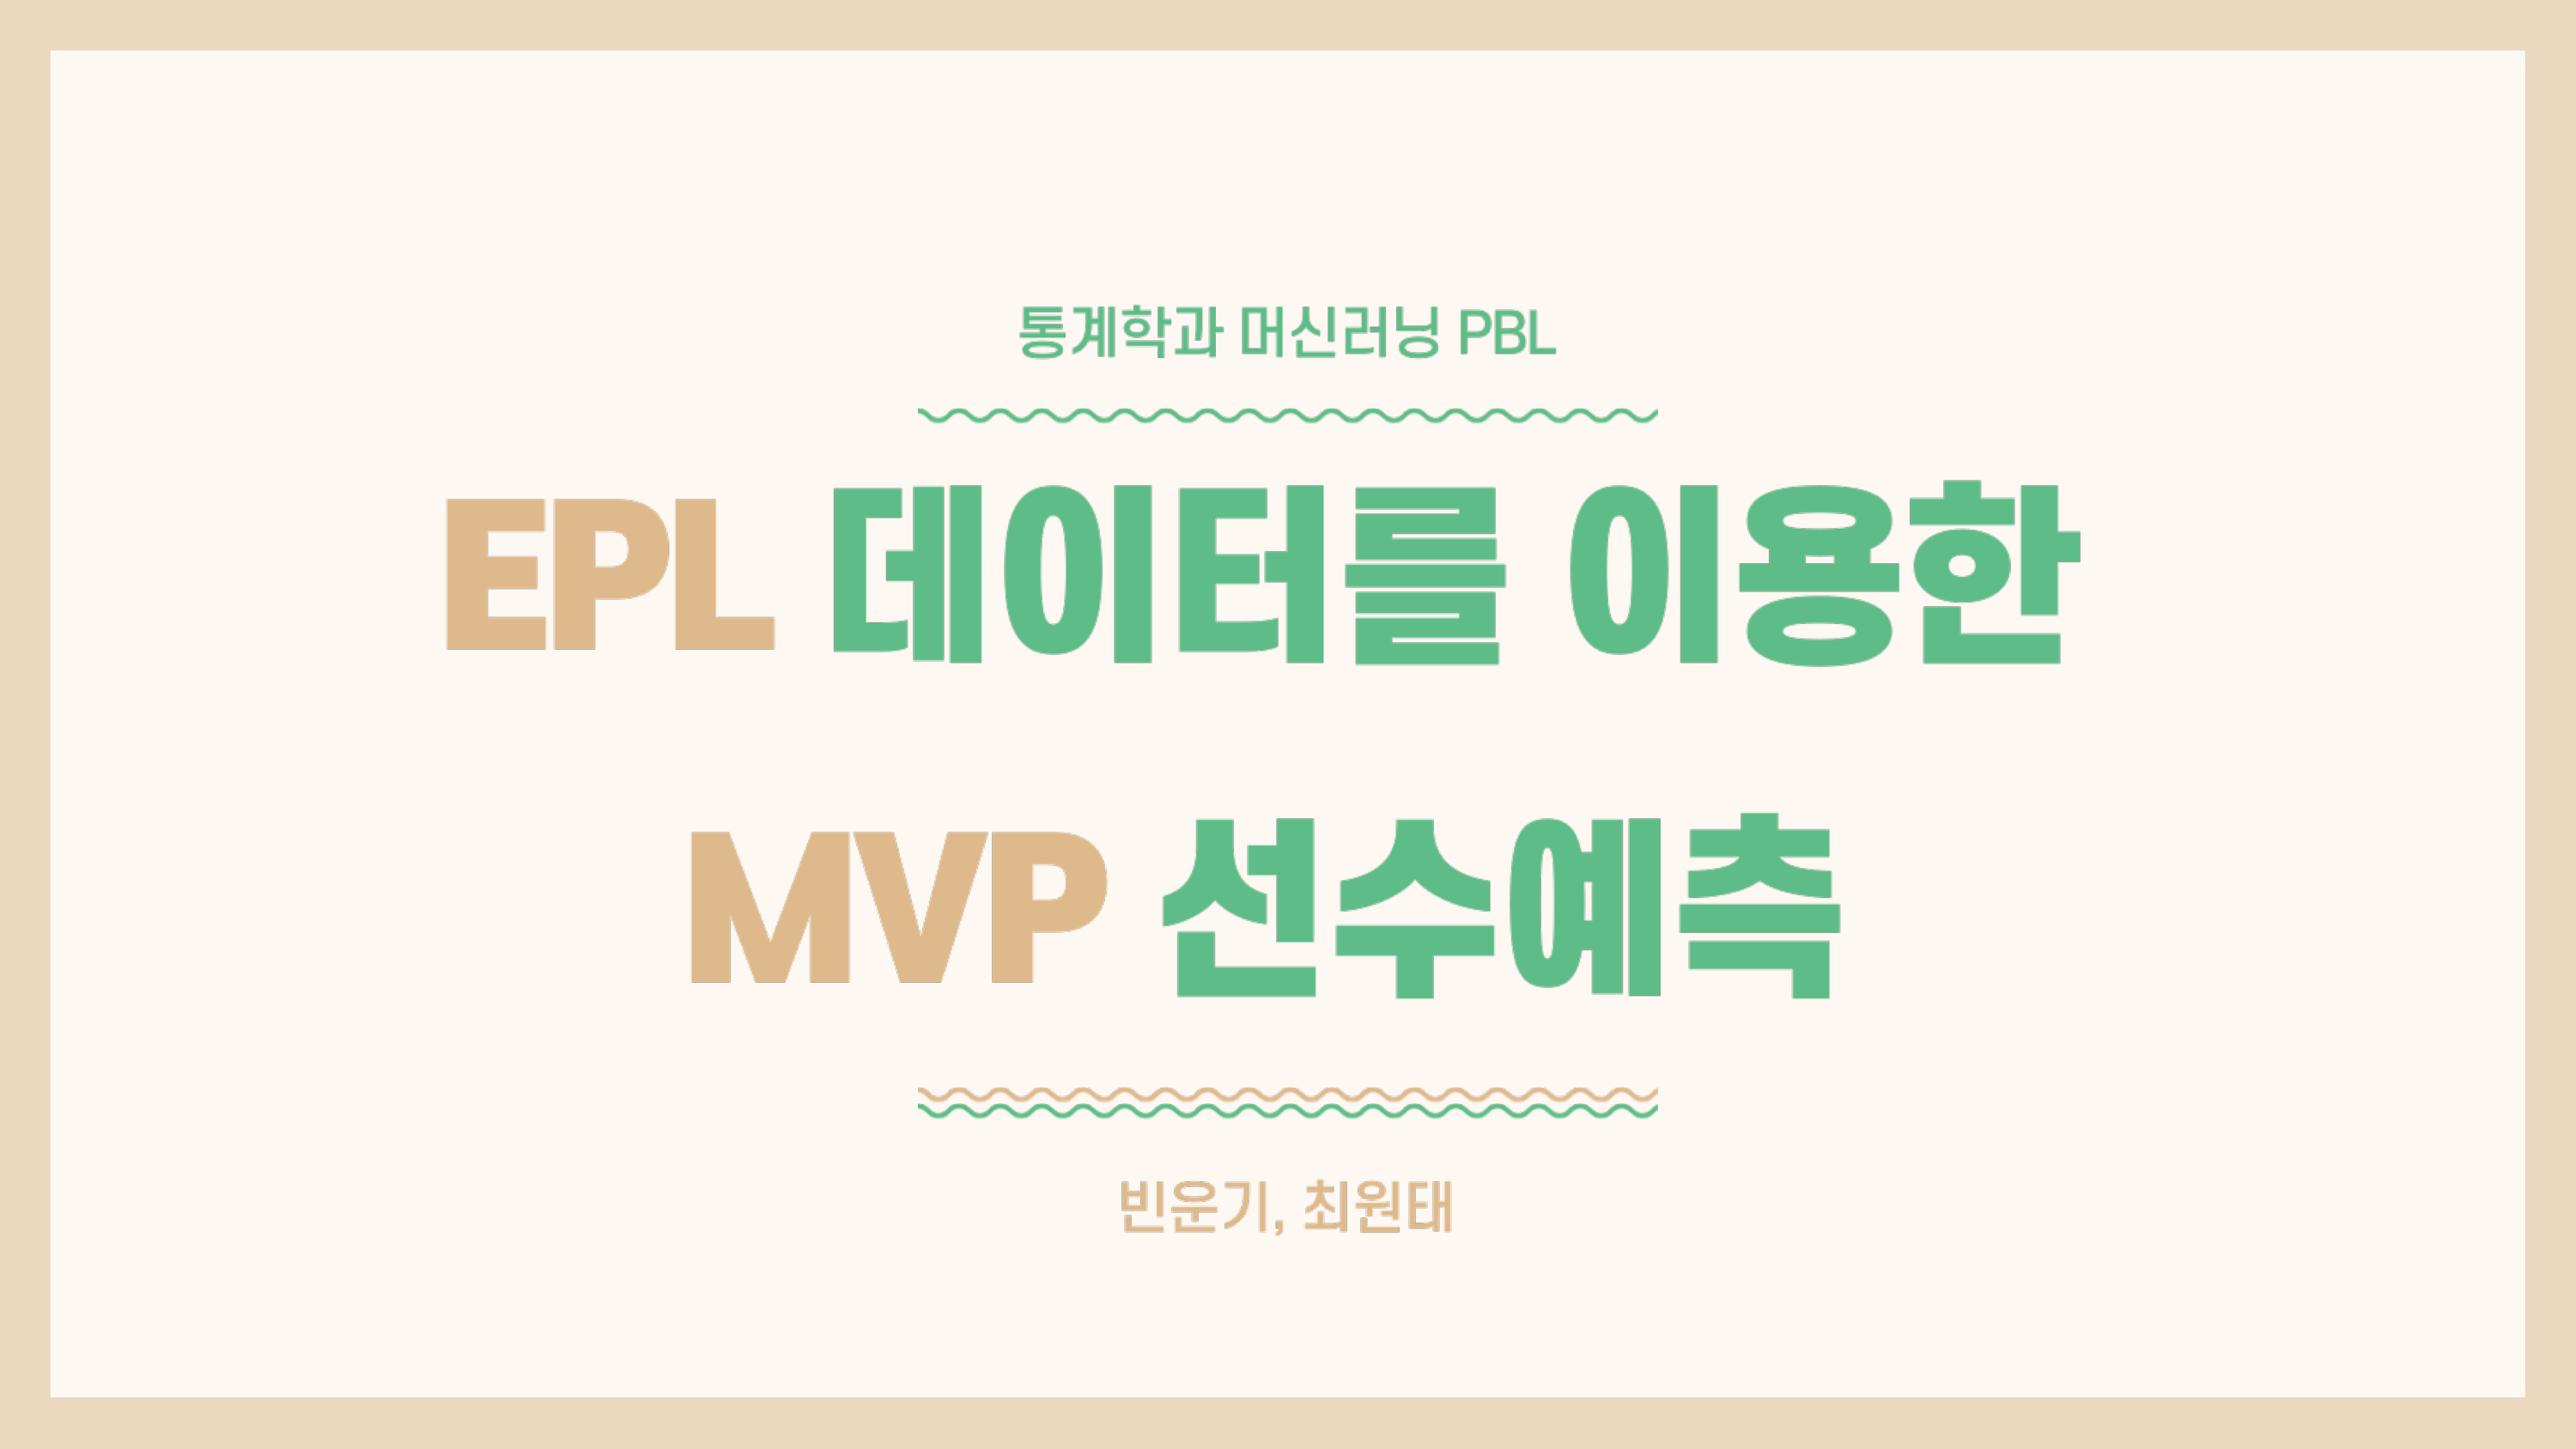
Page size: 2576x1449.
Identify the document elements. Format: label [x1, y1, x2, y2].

picture [810, 1159, 1479, 1261]
picture [810, 284, 1583, 396]
text_box [918, 1087, 1658, 1102]
text_box [918, 1103, 1658, 1120]
picture [342, 415, 2166, 1083]
text_box [0, 0, 2576, 1449]
text_box [918, 408, 1658, 425]
